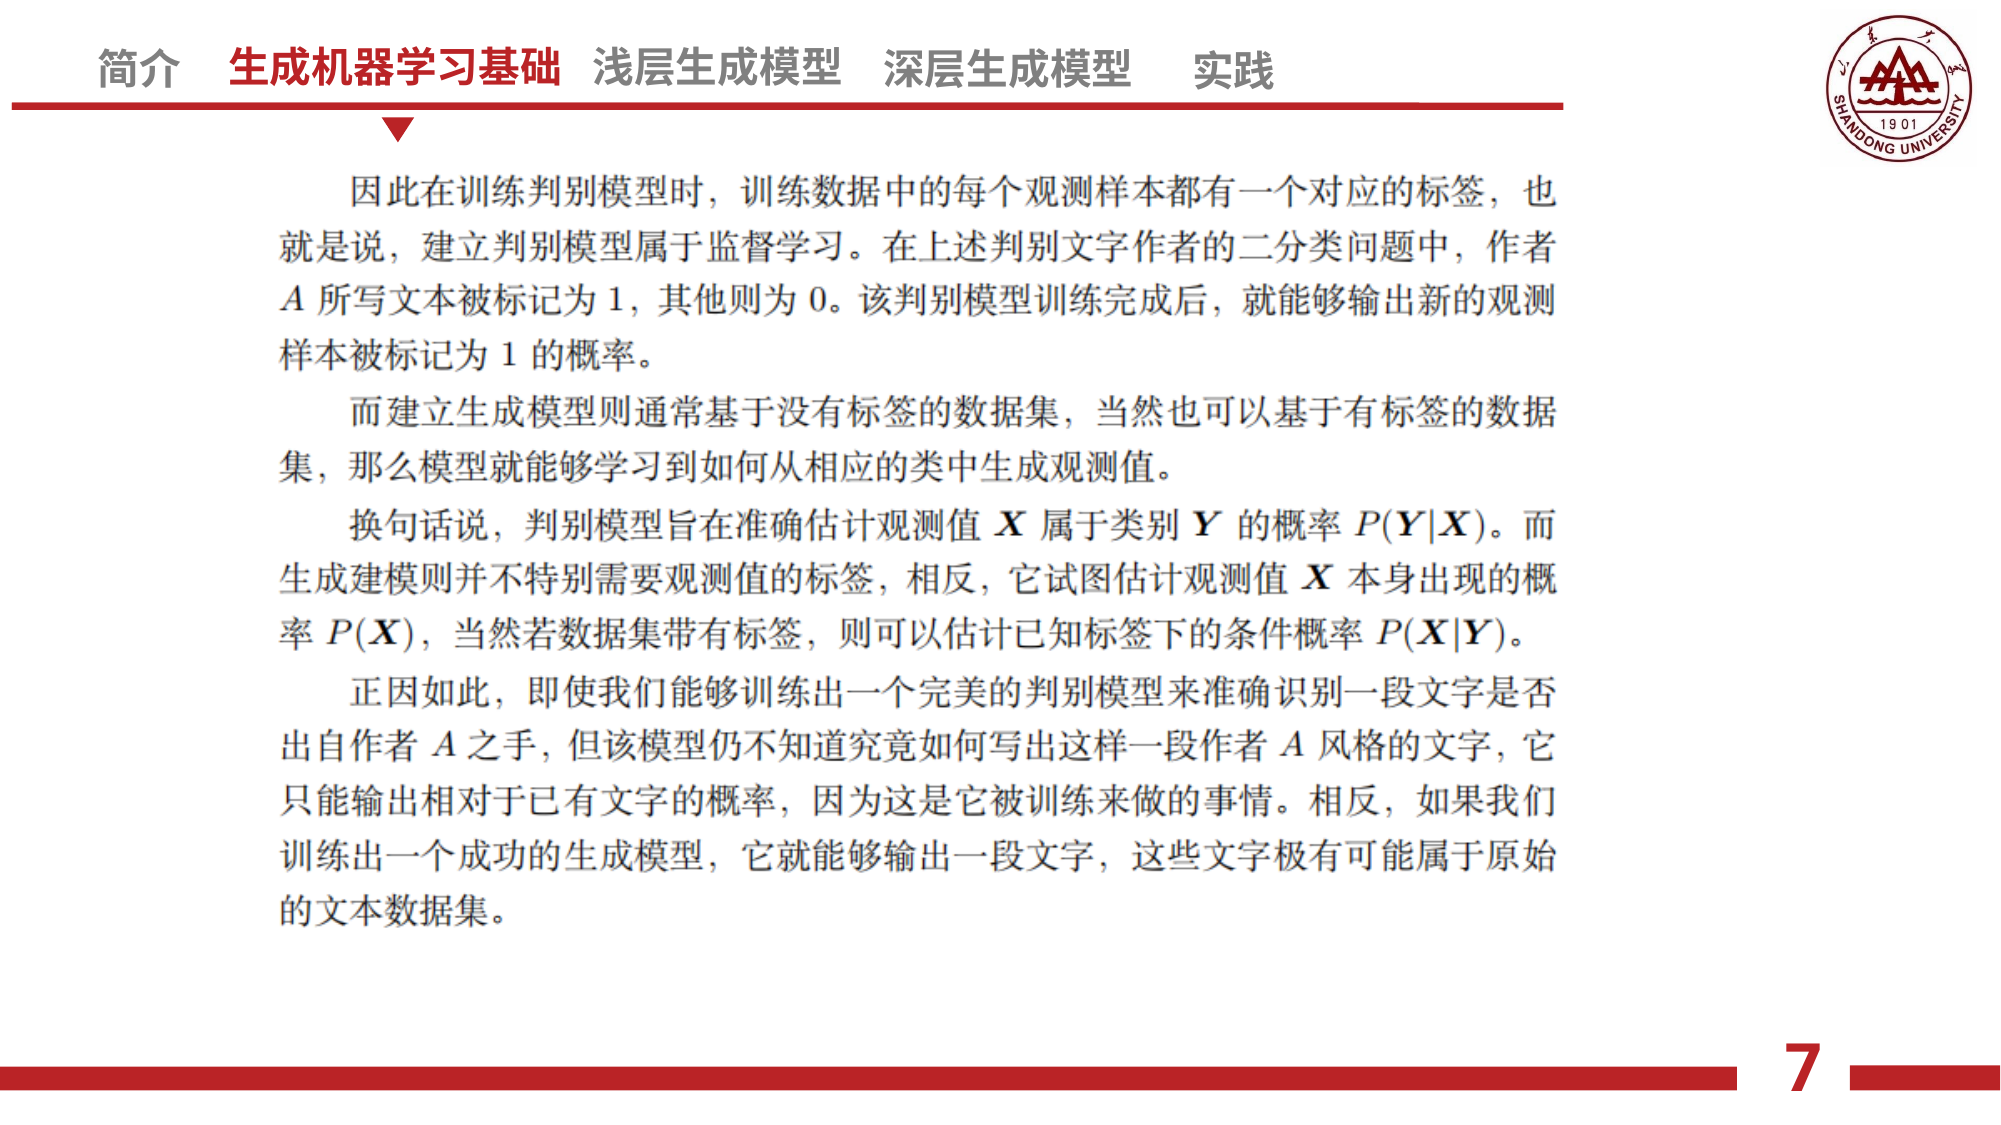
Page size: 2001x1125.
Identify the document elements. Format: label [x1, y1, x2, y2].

picture [1820, 9, 1977, 167]
picture [257, 166, 1589, 938]
